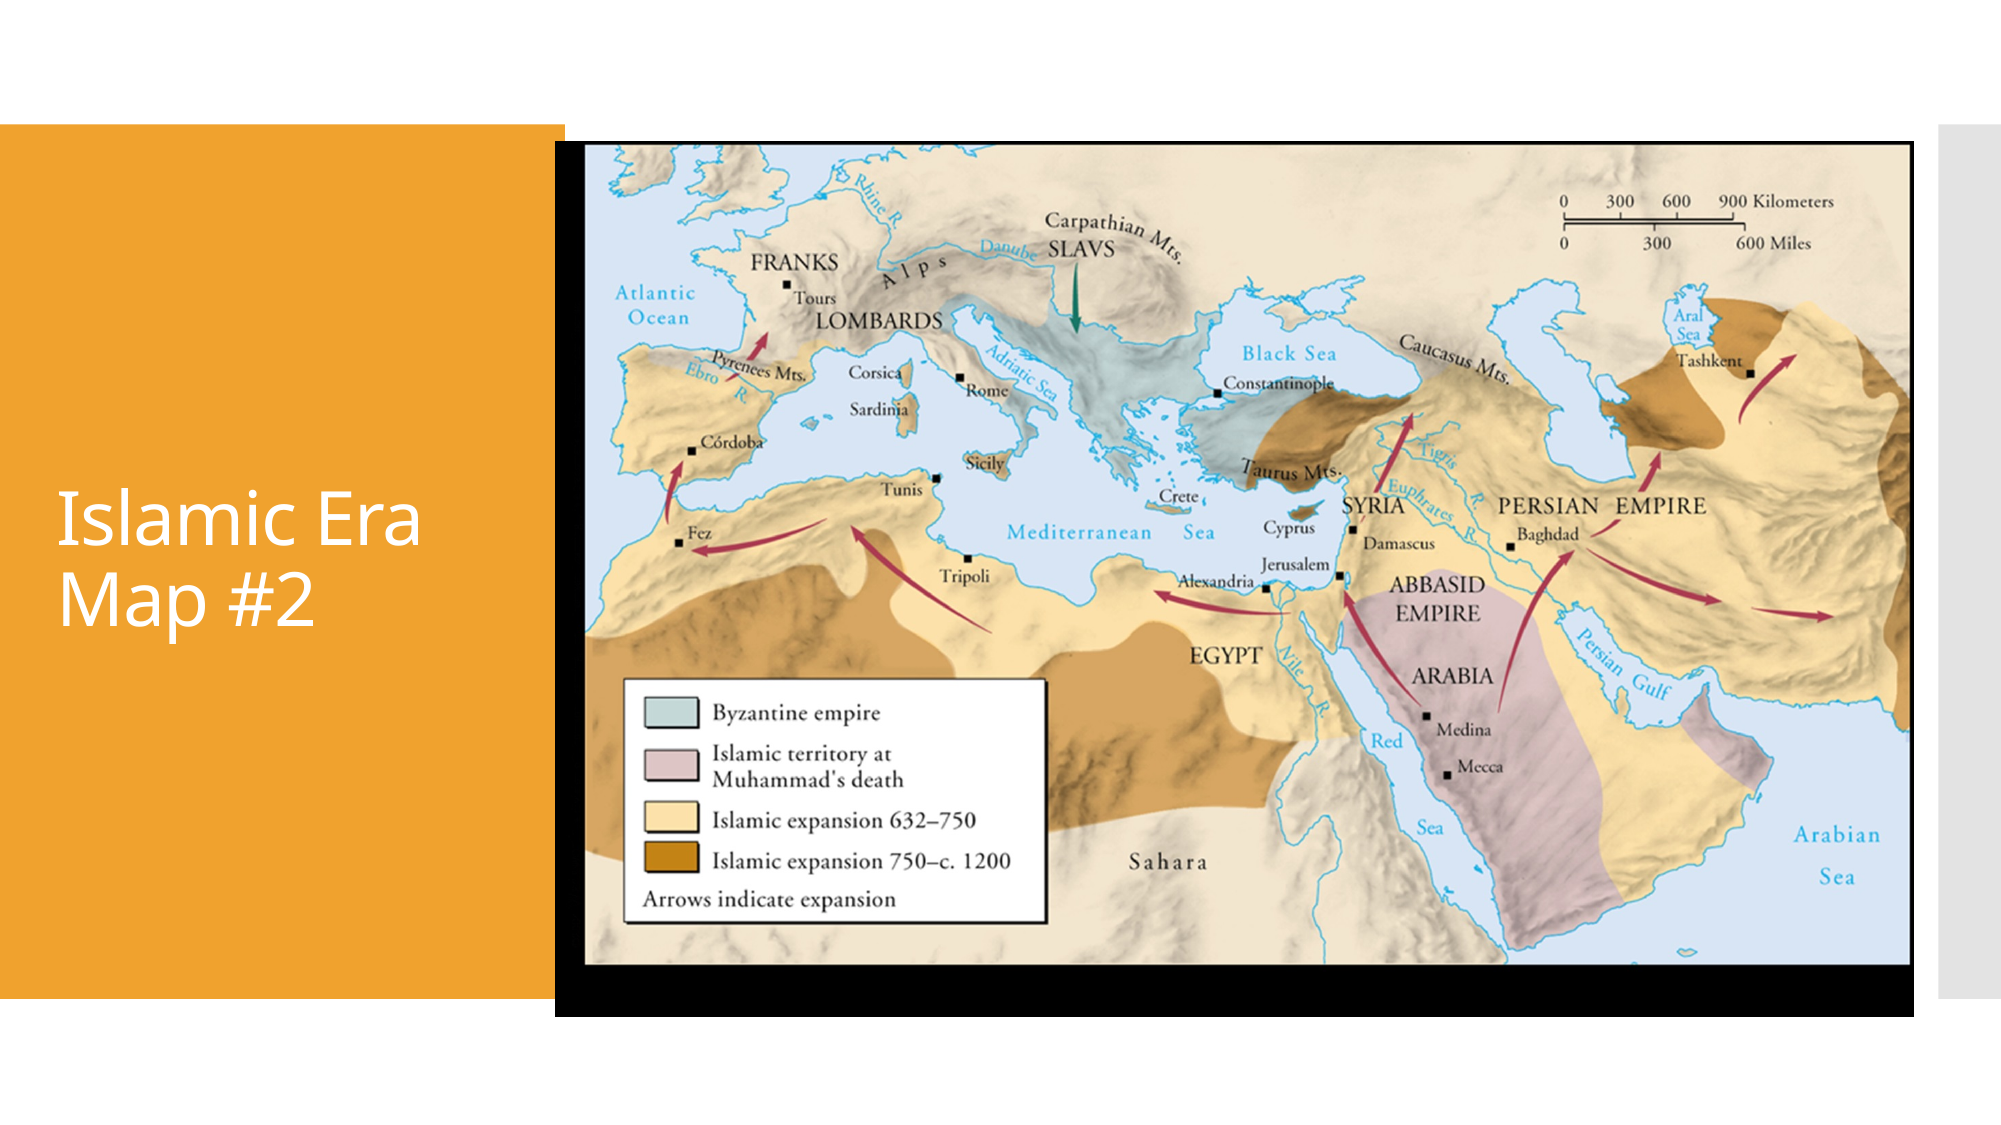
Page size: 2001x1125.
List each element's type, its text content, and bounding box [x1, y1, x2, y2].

picture [555, 141, 1914, 1017]
title Islamic Era Map #2 [41, 184, 525, 940]
